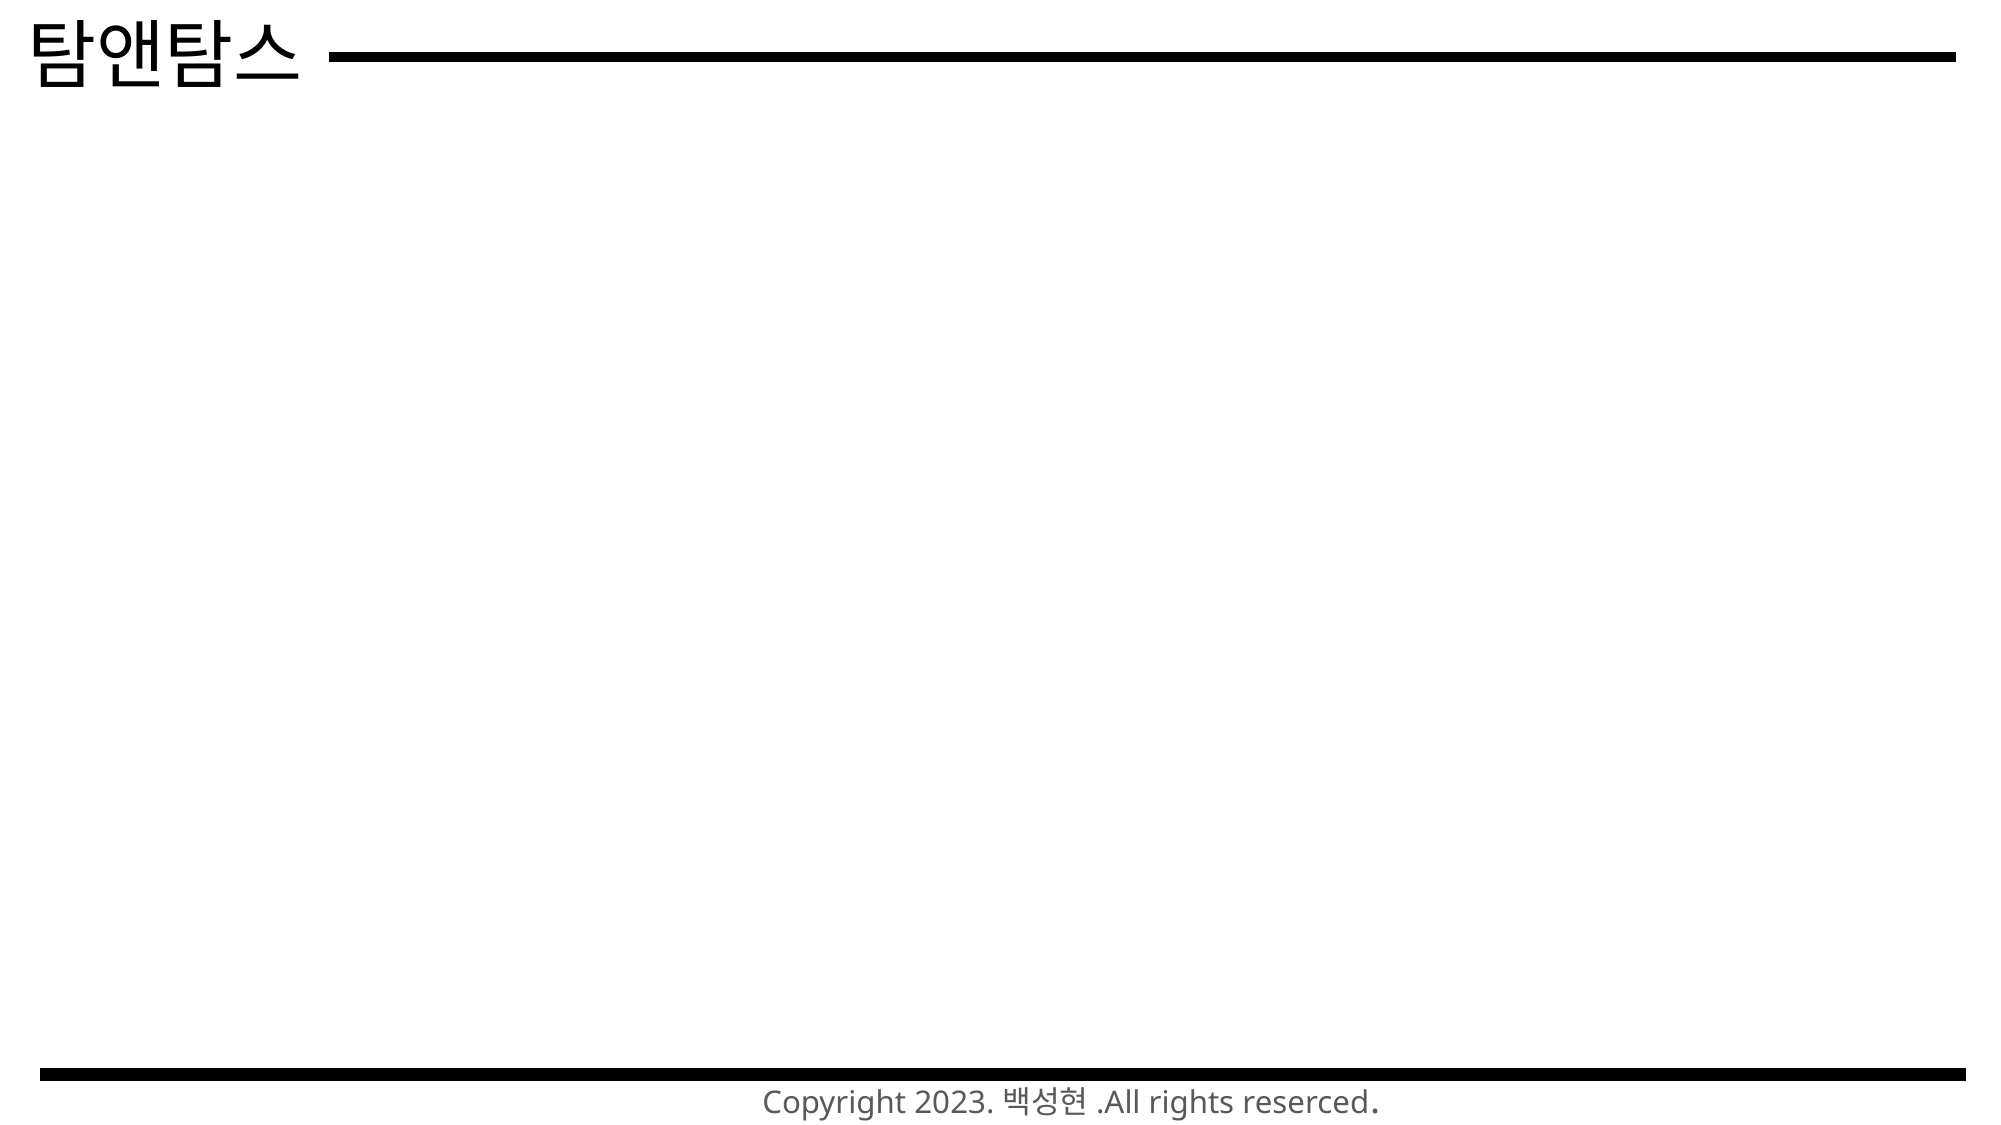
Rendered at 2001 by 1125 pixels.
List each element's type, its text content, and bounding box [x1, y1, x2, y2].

text_box [40, 1068, 1966, 1081]
text_box Copyright 2023.백성현.All rights reserced. [700, 1081, 1442, 1125]
text_box [329, 52, 1956, 62]
text_box 탐앤탐스 [12, 0, 318, 105]
